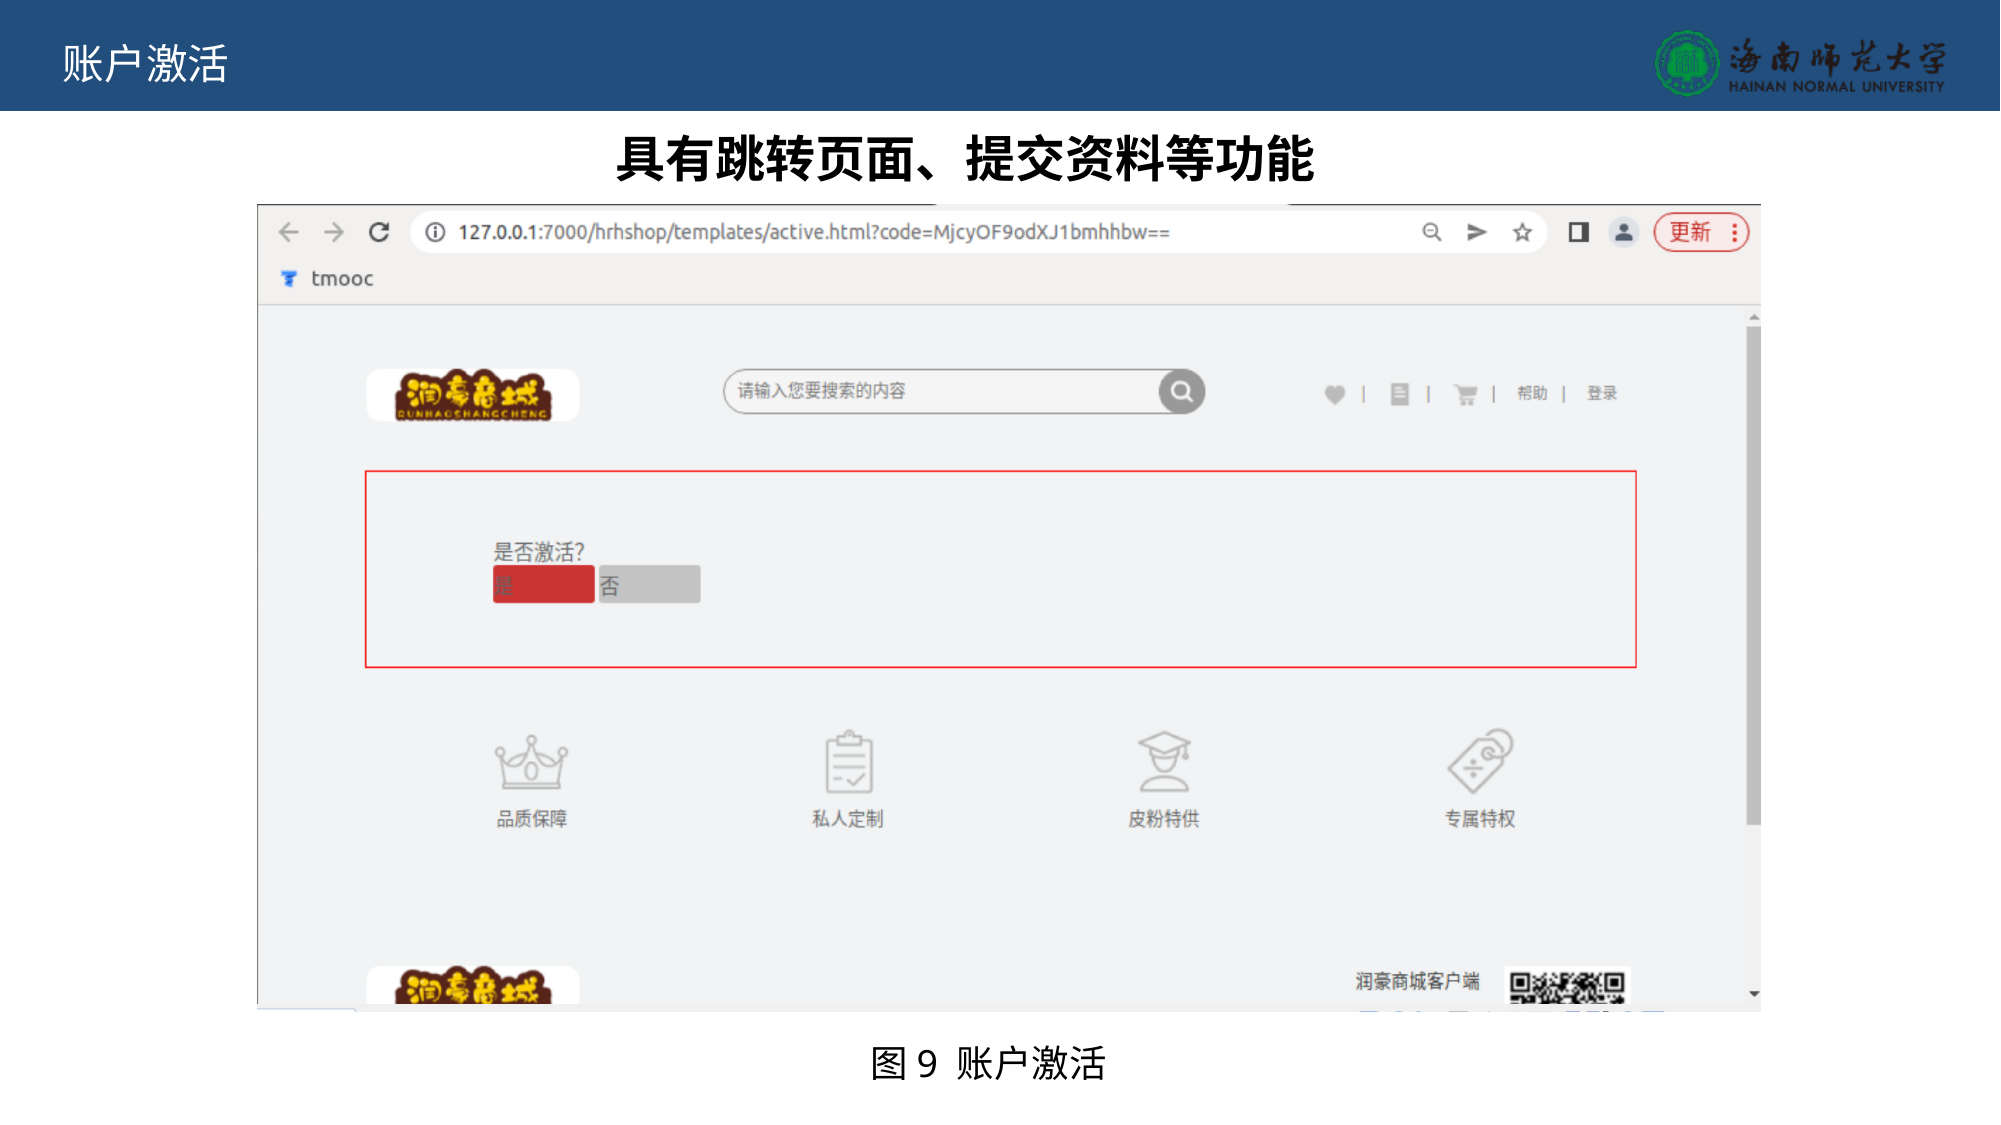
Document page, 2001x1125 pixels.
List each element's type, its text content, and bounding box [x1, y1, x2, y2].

text_box 图9 账户激活 [855, 1032, 1122, 1093]
text_box 具有跳转页面、提交资料等功能 [600, 120, 1331, 195]
text_box [0, 0, 2000, 112]
picture [257, 204, 1761, 1012]
picture [1651, 27, 1953, 100]
text_box 账户激活 [47, 30, 345, 96]
